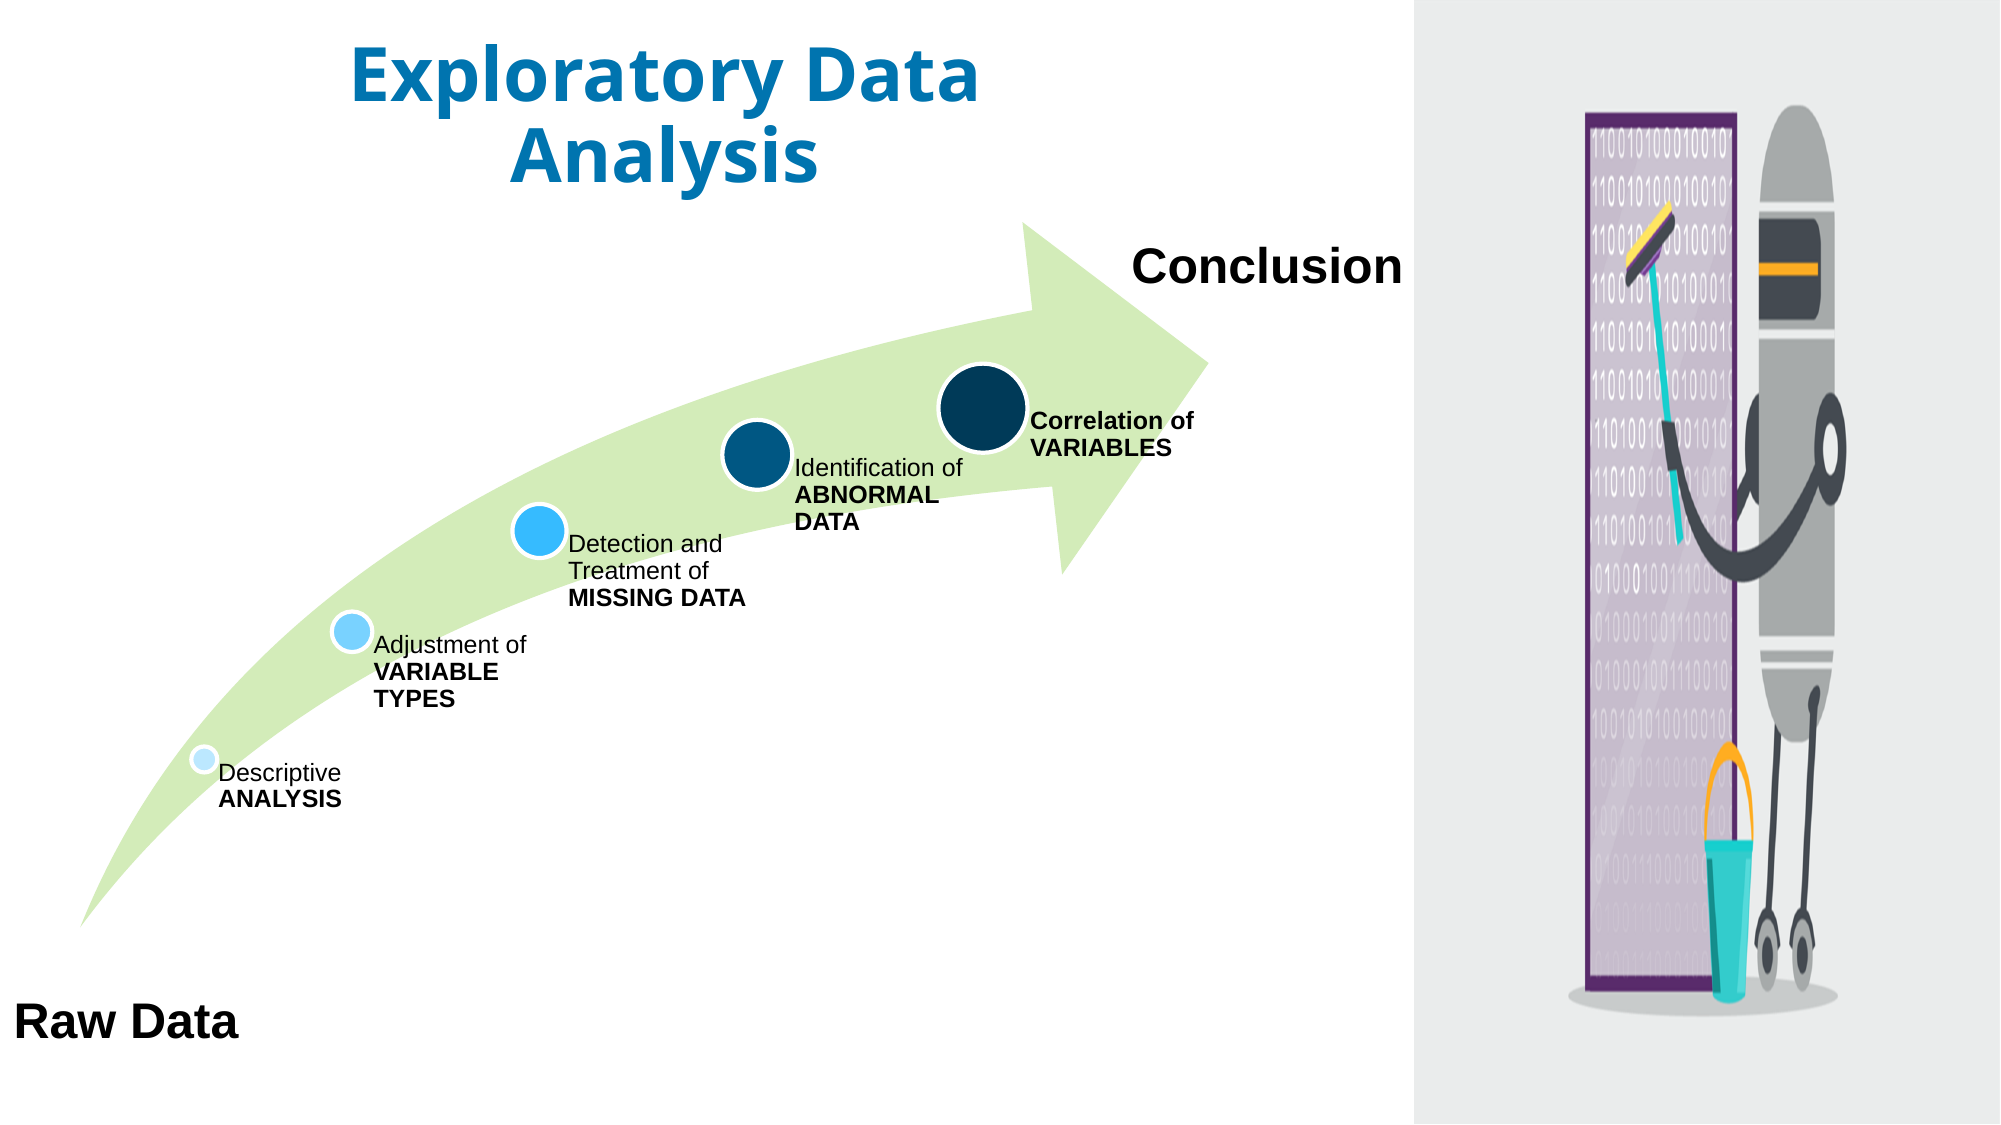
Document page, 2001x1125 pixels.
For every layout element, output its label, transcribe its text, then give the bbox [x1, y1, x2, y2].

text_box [79, 129, 1209, 1020]
list Exploratory Data Analysis [219, 29, 1111, 128]
text_box Raw Data [0, 981, 378, 1057]
picture [1414, 0, 2000, 1124]
text_box Conclusion [1215, 226, 1409, 302]
